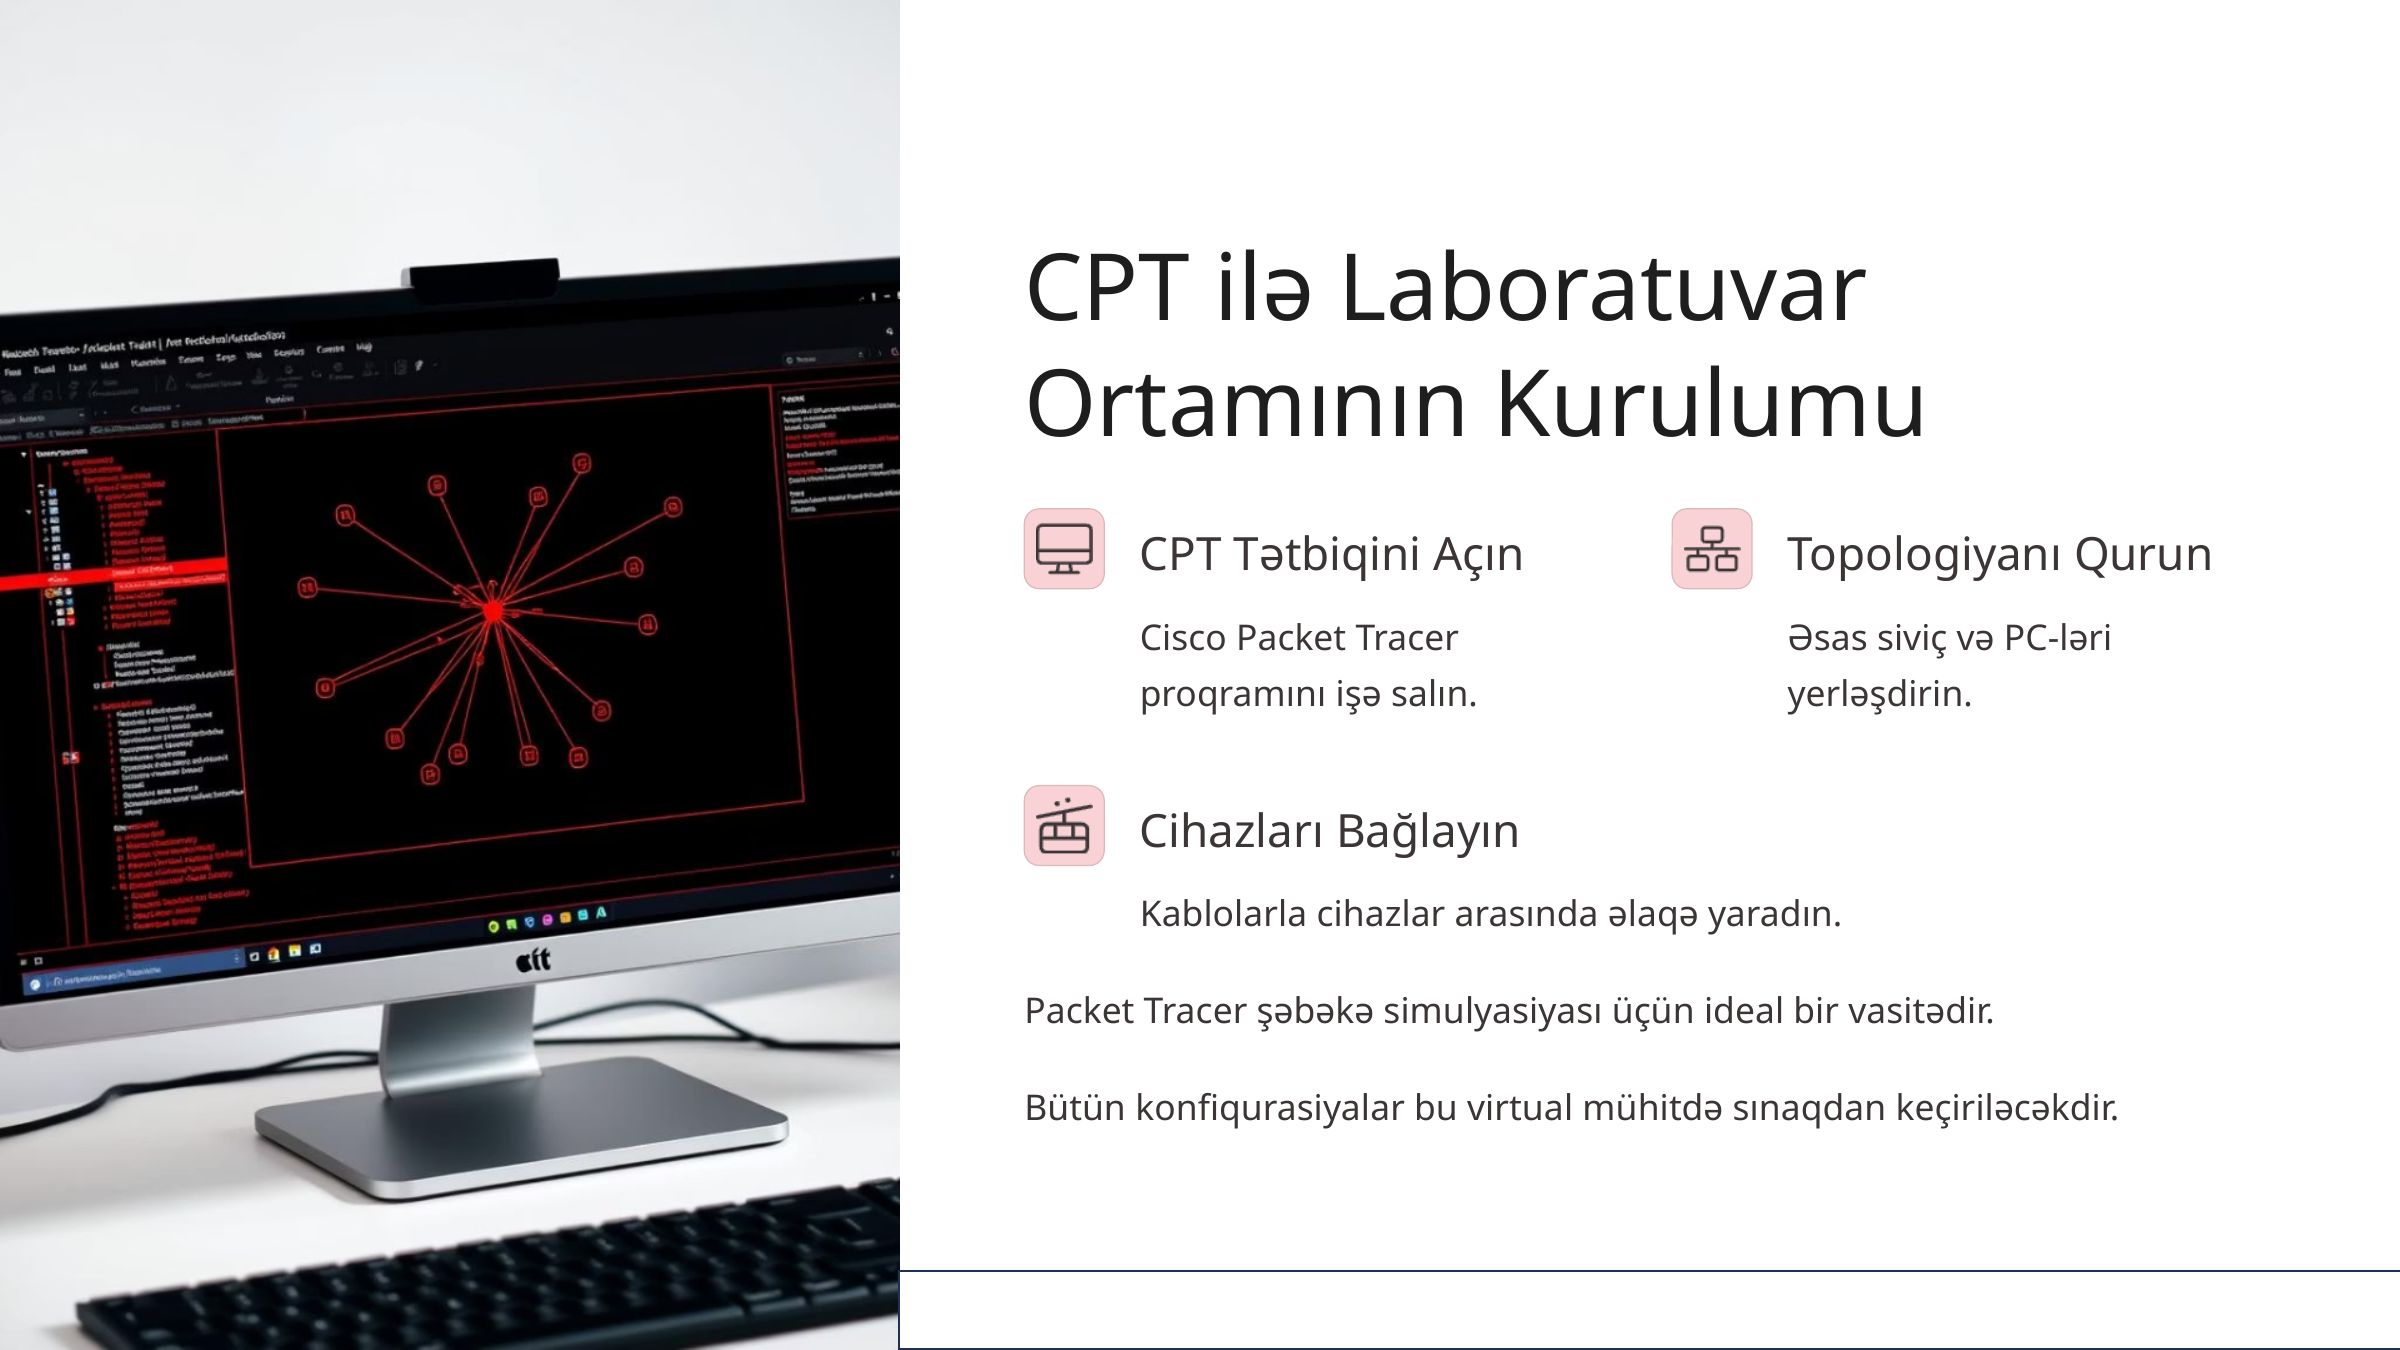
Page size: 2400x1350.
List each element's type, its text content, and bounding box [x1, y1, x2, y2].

text_box Kablolarla cihazlar arasında əlaqə yaradın. [1139, 877, 2276, 935]
text_box Əsas siviç və PC-ləri yerləşdirin. [1787, 600, 2276, 715]
text_box [1672, 508, 1753, 589]
picture [1036, 513, 1093, 584]
text_box Cisco Packet Tracer proqramını işə salın. [1139, 600, 1628, 715]
text_box Packet Tracer şəbəkə simulyasiyası üçün ideal bir vasitədir. [1024, 974, 2276, 1032]
picture [1036, 790, 1093, 861]
text_box CPT Tətbiqini Açın [1139, 521, 1608, 580]
text_box [900, 1270, 2400, 1350]
picture [0, 0, 900, 1350]
text_box [1024, 508, 1105, 589]
text_box [1024, 785, 1105, 866]
text_box Bütün konfiqurasiyalar bu virtual mühitdə sınaqdan keçiriləcəkdir. [1024, 1071, 2276, 1129]
text_box CPT ilə Laboratuvar Ortamının Kurulumu [1024, 221, 2276, 456]
text_box Cihazları Bağlayın [1139, 797, 1608, 857]
text_box Topologiyanı Qurun [1787, 521, 2262, 580]
picture [1684, 513, 1741, 584]
